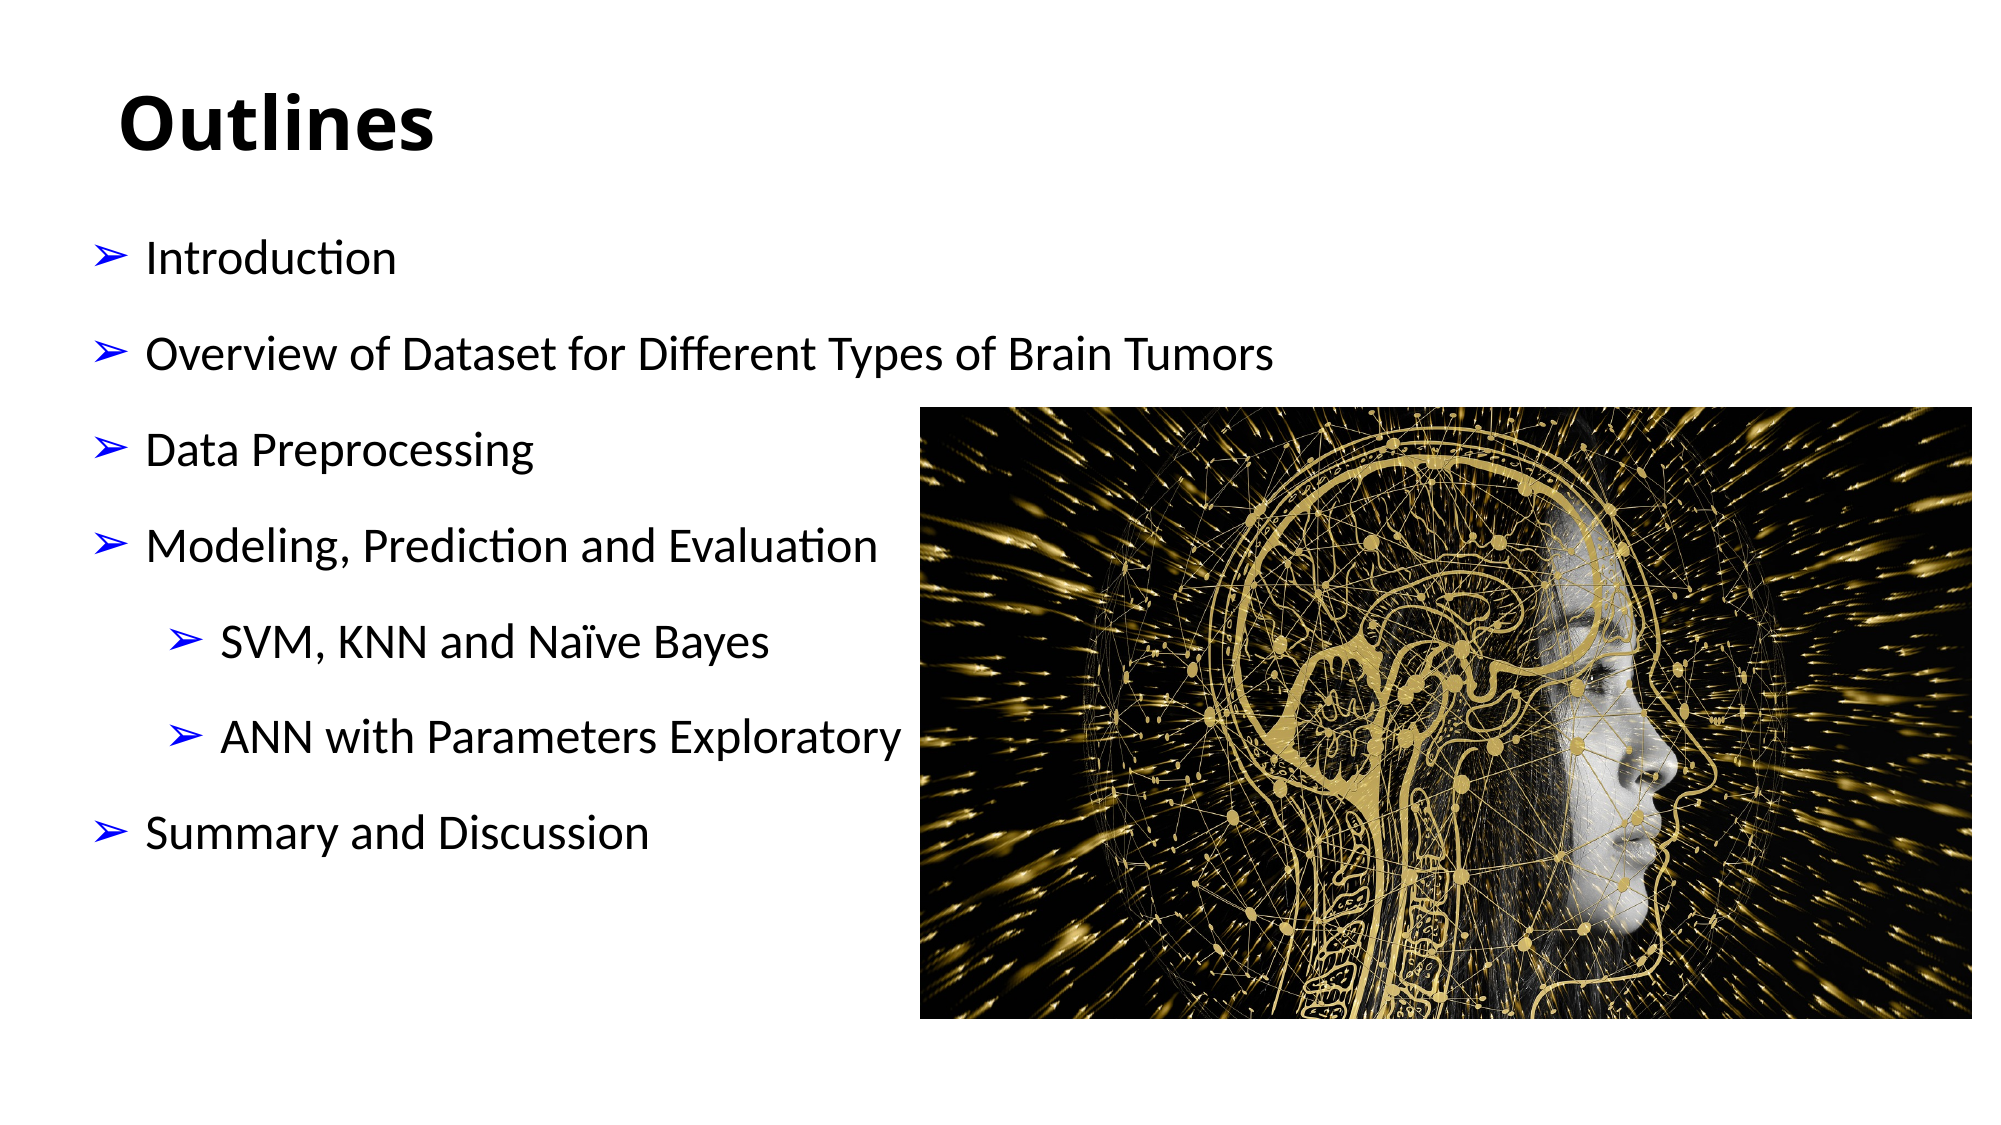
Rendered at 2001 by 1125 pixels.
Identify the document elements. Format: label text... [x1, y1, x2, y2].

title Outlines [102, 70, 484, 173]
text_box Introduction Overview of Dataset for Different Types of Brain Tumors Data Preprocessing Modeling, Prediction and Evaluation SVM, KNN and Naïve Bayes ANN with Parameters Exploratory Summary and Discussion [55, 173, 1336, 891]
picture [920, 407, 1972, 1019]
